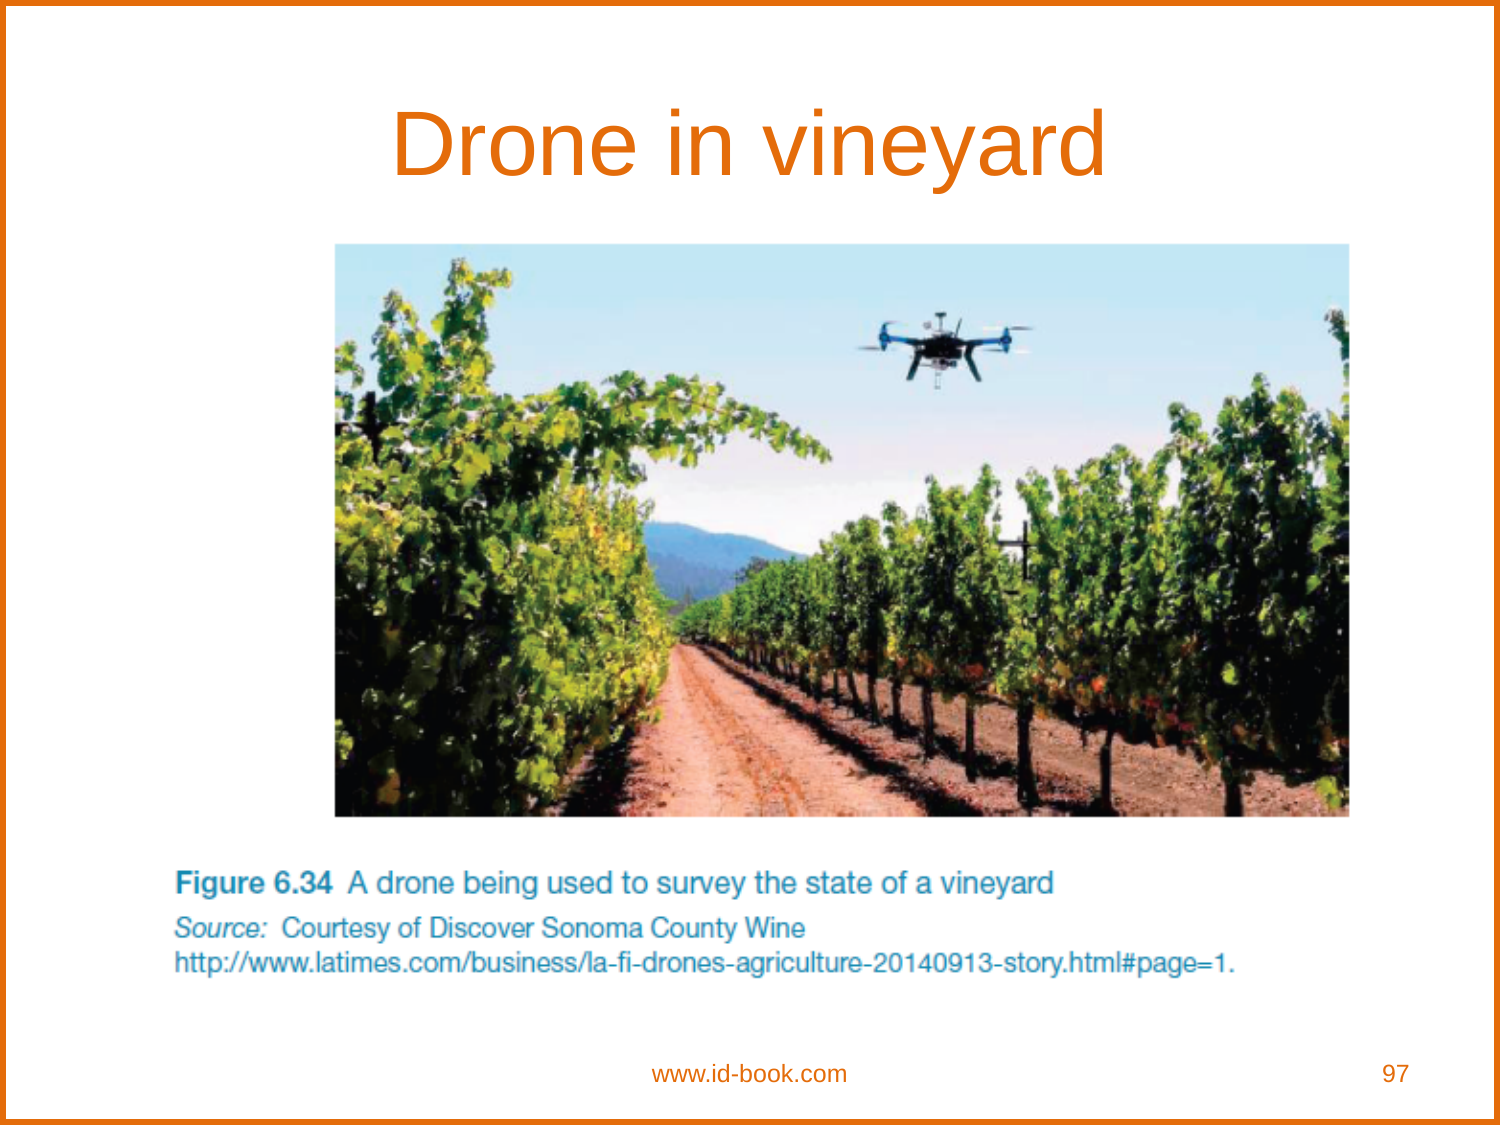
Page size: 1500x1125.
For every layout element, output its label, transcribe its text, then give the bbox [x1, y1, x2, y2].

footer www.id-book.com [512, 1042, 988, 1103]
slide_number 97 [1074, 1042, 1425, 1103]
picture [159, 207, 1365, 1009]
title Drone in vineyard [75, 45, 1425, 233]
